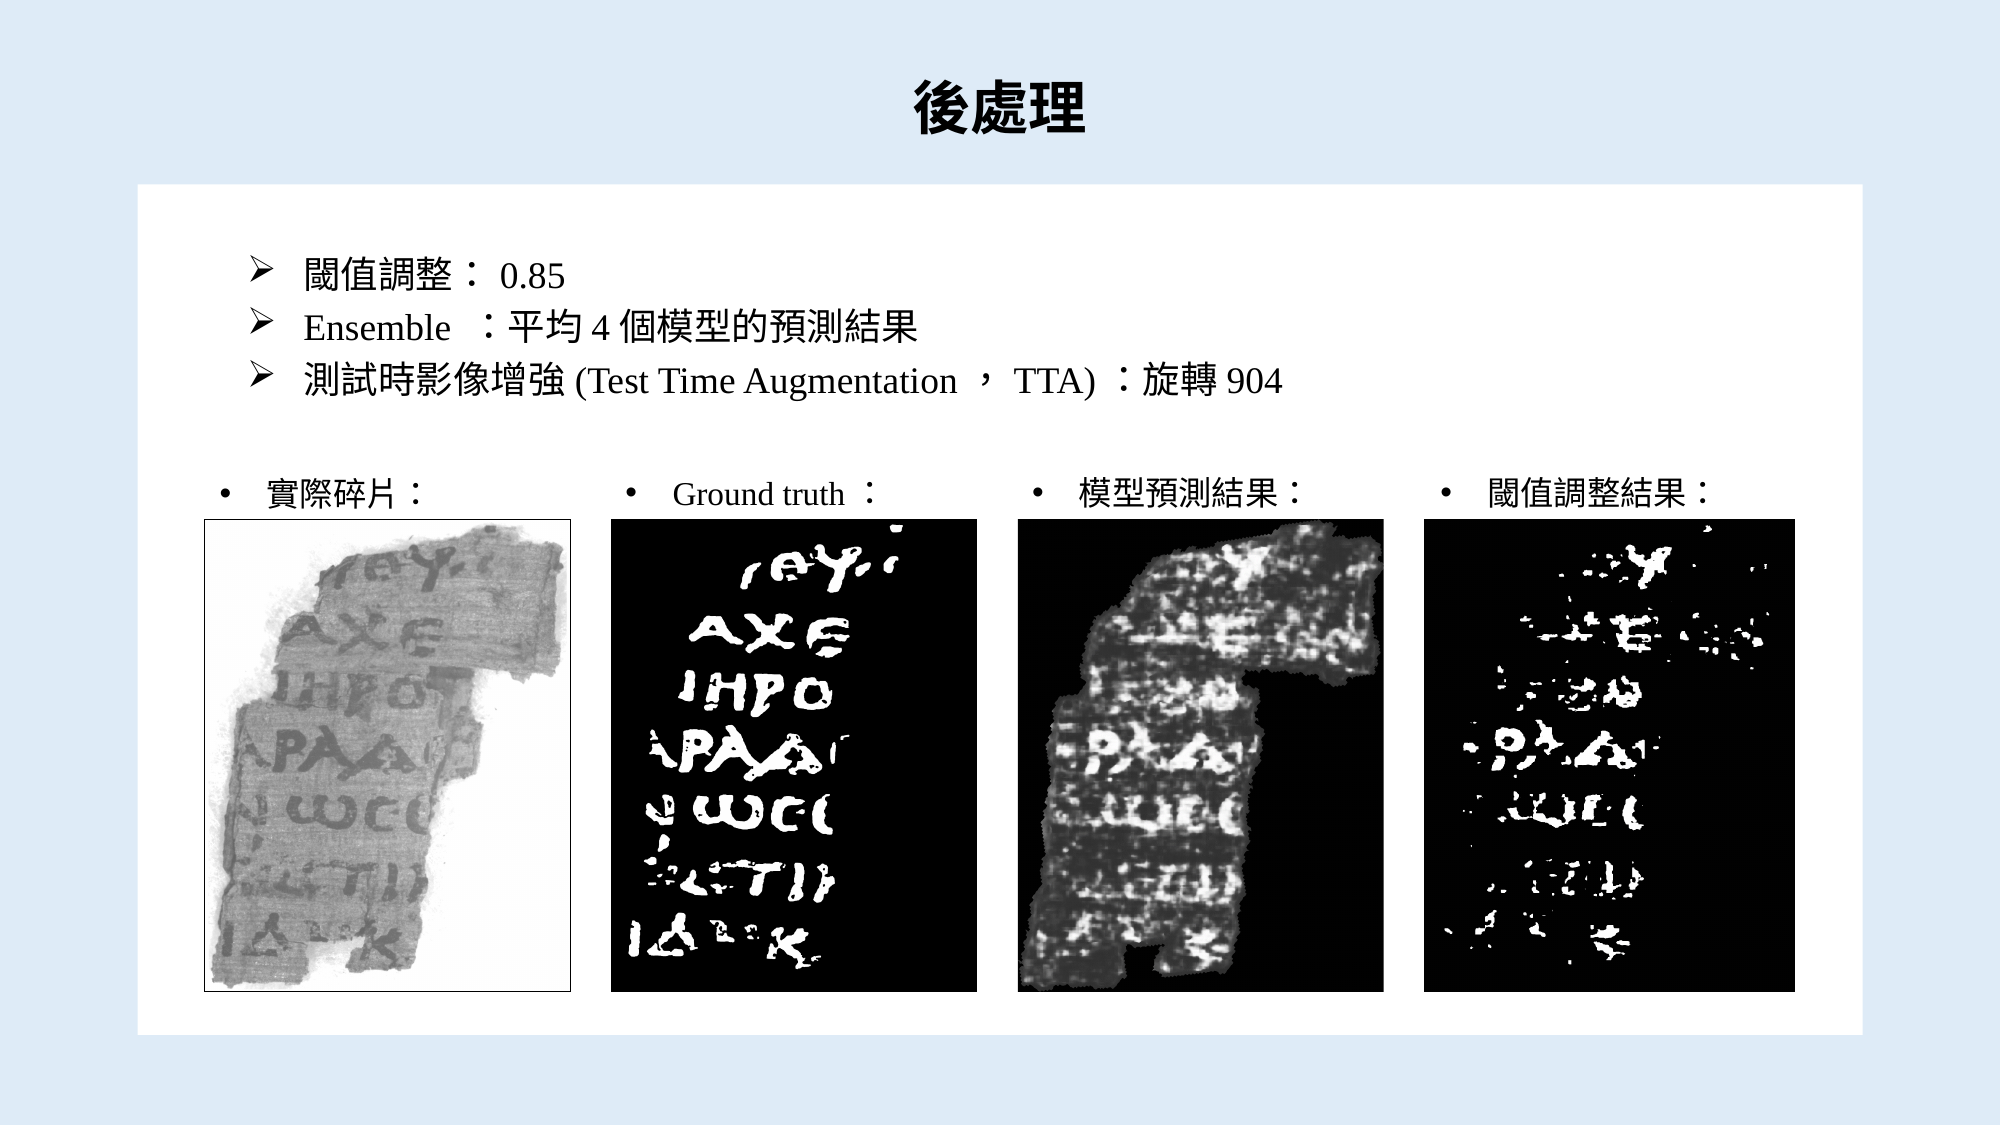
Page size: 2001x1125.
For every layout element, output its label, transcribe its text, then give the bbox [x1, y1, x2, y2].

text_box [1047, 231, 1789, 465]
title 後處理 [137, 59, 1863, 161]
text_box 1 [137, 183, 1864, 1036]
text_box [204, 465, 1795, 992]
